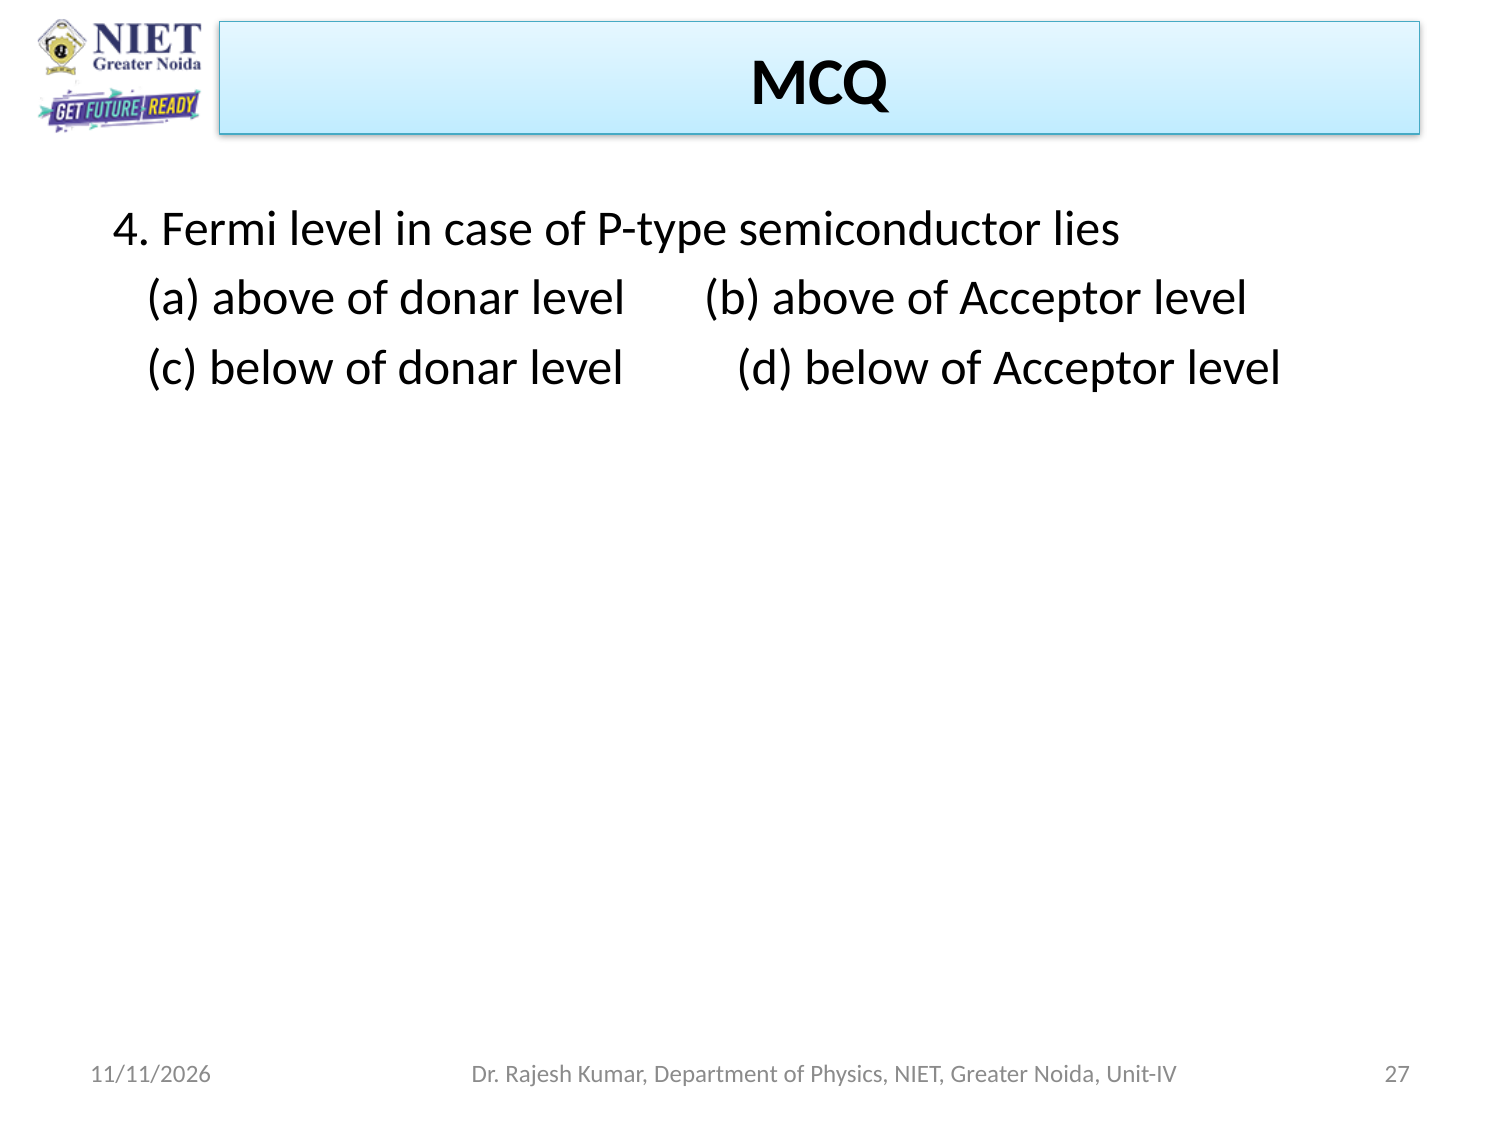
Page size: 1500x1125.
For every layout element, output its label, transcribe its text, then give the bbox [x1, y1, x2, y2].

footer Dr. Rajesh Kumar, Department of Physics, NIET, Greater Noida, Unit-IV [412, 1050, 1238, 1103]
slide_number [75, 1050, 412, 1103]
slide_number 27 [1238, 1050, 1425, 1103]
list 4. Fermi level in case of P-type semiconductor lies (a) above of donar level (b) above of Acceptor level (c) below of donar level (d) below of Acceptor level [75, 187, 1425, 1050]
text_box MCQ [241, 21, 1420, 135]
picture [0, 8, 238, 144]
